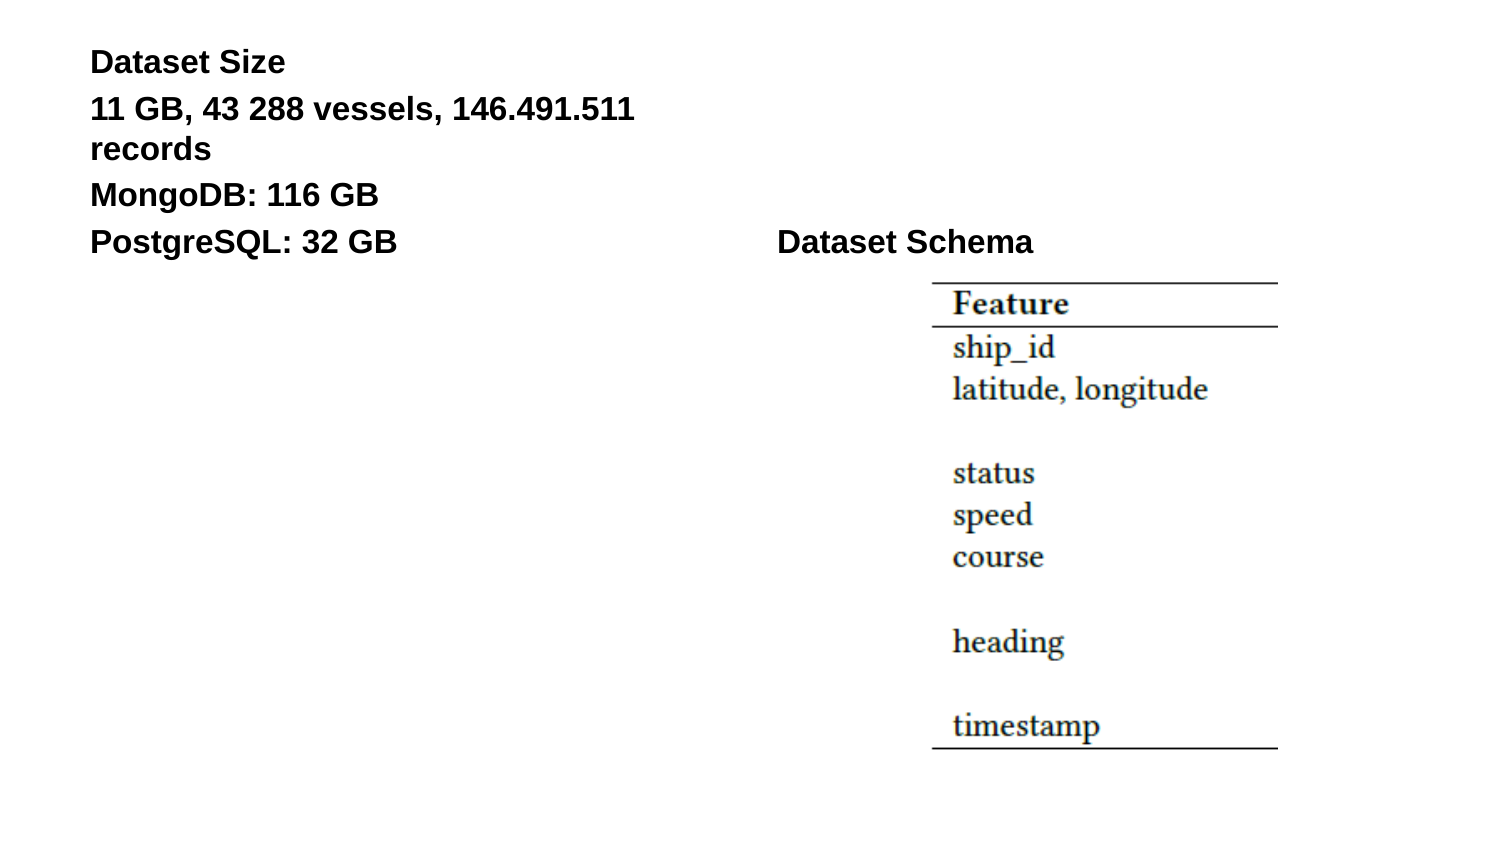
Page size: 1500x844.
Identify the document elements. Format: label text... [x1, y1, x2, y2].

list Dataset Schema [761, 188, 1425, 268]
list Dataset Size 11 GB, 43 288 vessels, 146.491.511 records MongoDB: 116 GB PostgreSQL: 32 GB [75, 188, 738, 268]
picture [903, 266, 1278, 753]
